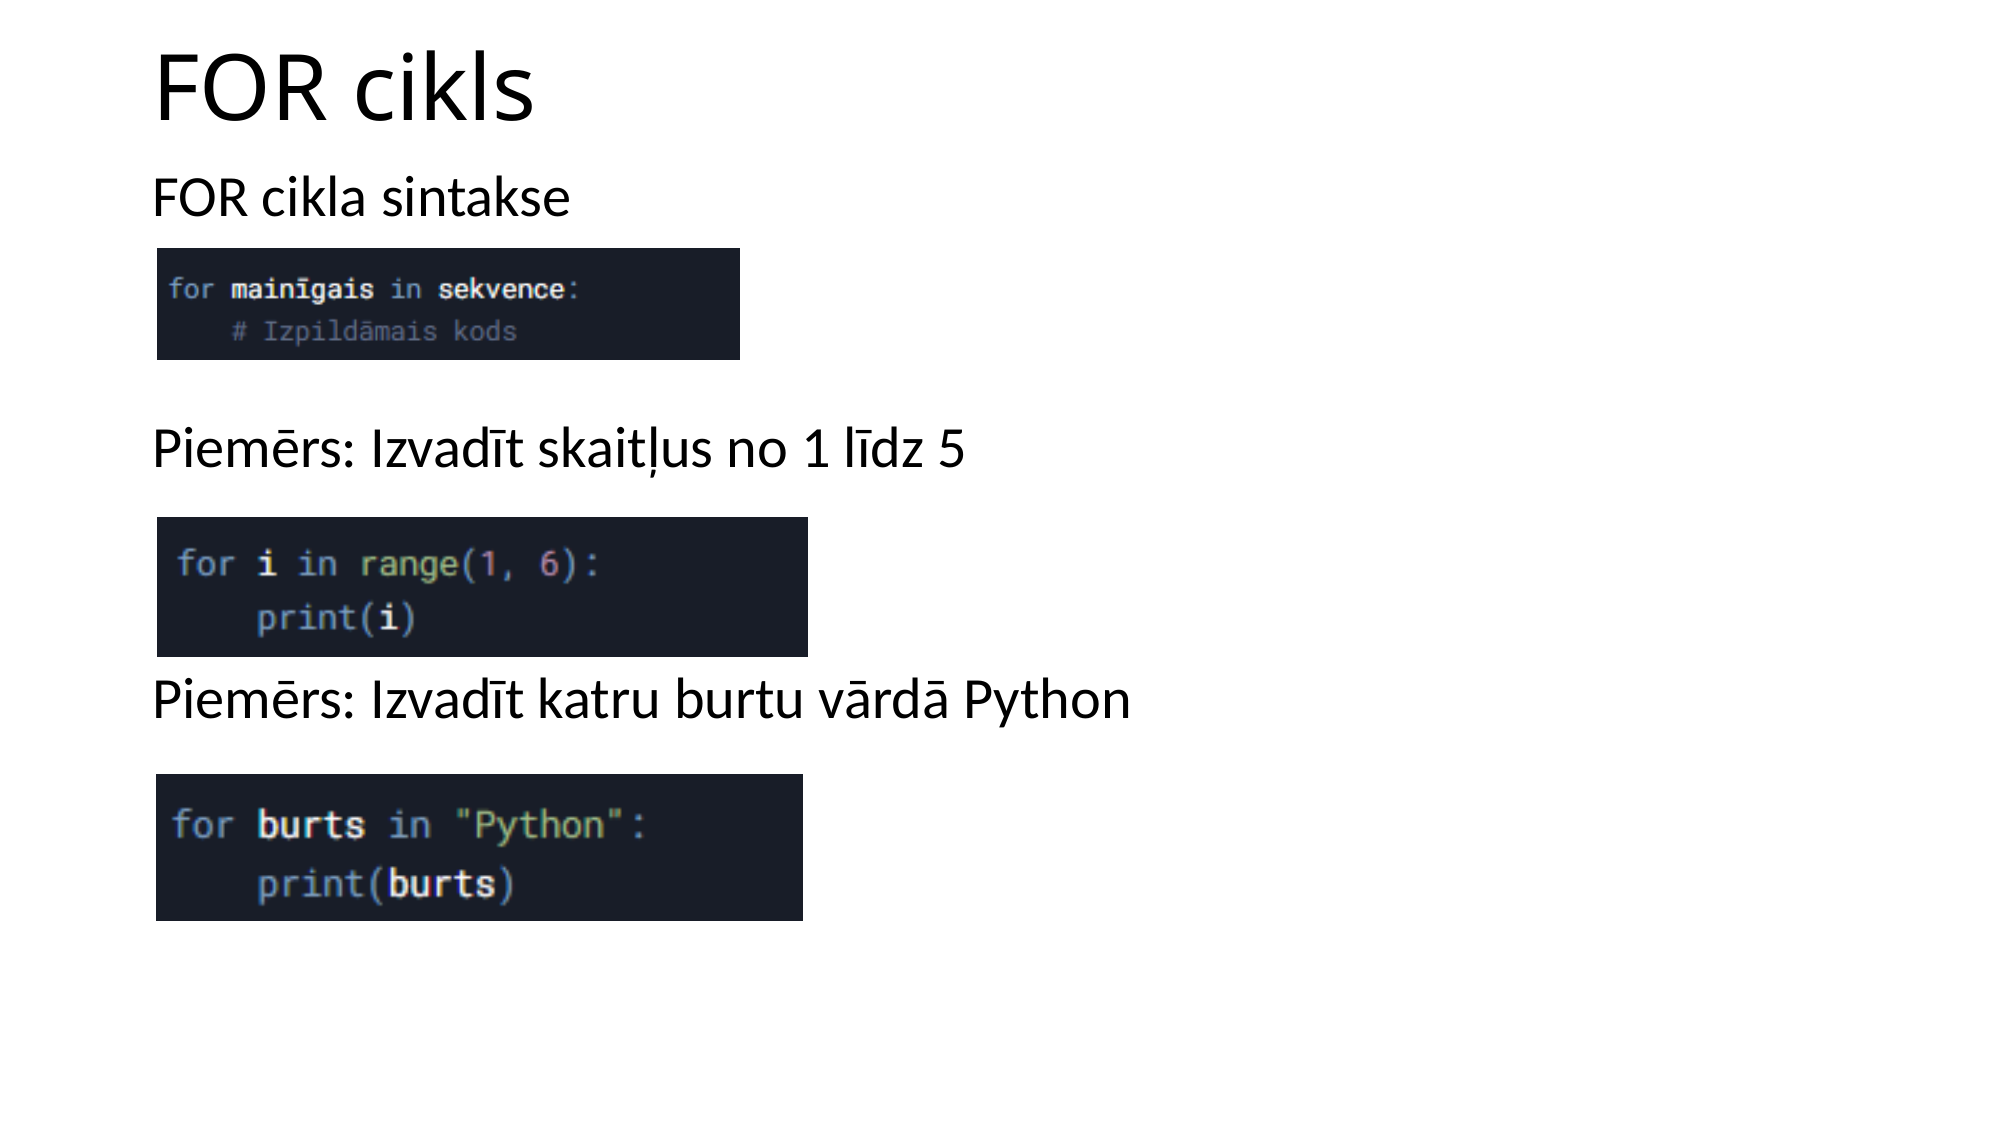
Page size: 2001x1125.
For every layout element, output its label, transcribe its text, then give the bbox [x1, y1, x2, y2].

picture [157, 517, 808, 657]
list FOR cikla sintakse Piemērs: Izvadīt skaitļus no 1 līdz 5 Piemērs: Izvadīt katru burtu vārdā Python [137, 159, 1863, 1014]
picture [157, 248, 740, 360]
picture [156, 774, 803, 921]
title FOR cikls [137, 23, 1863, 159]
